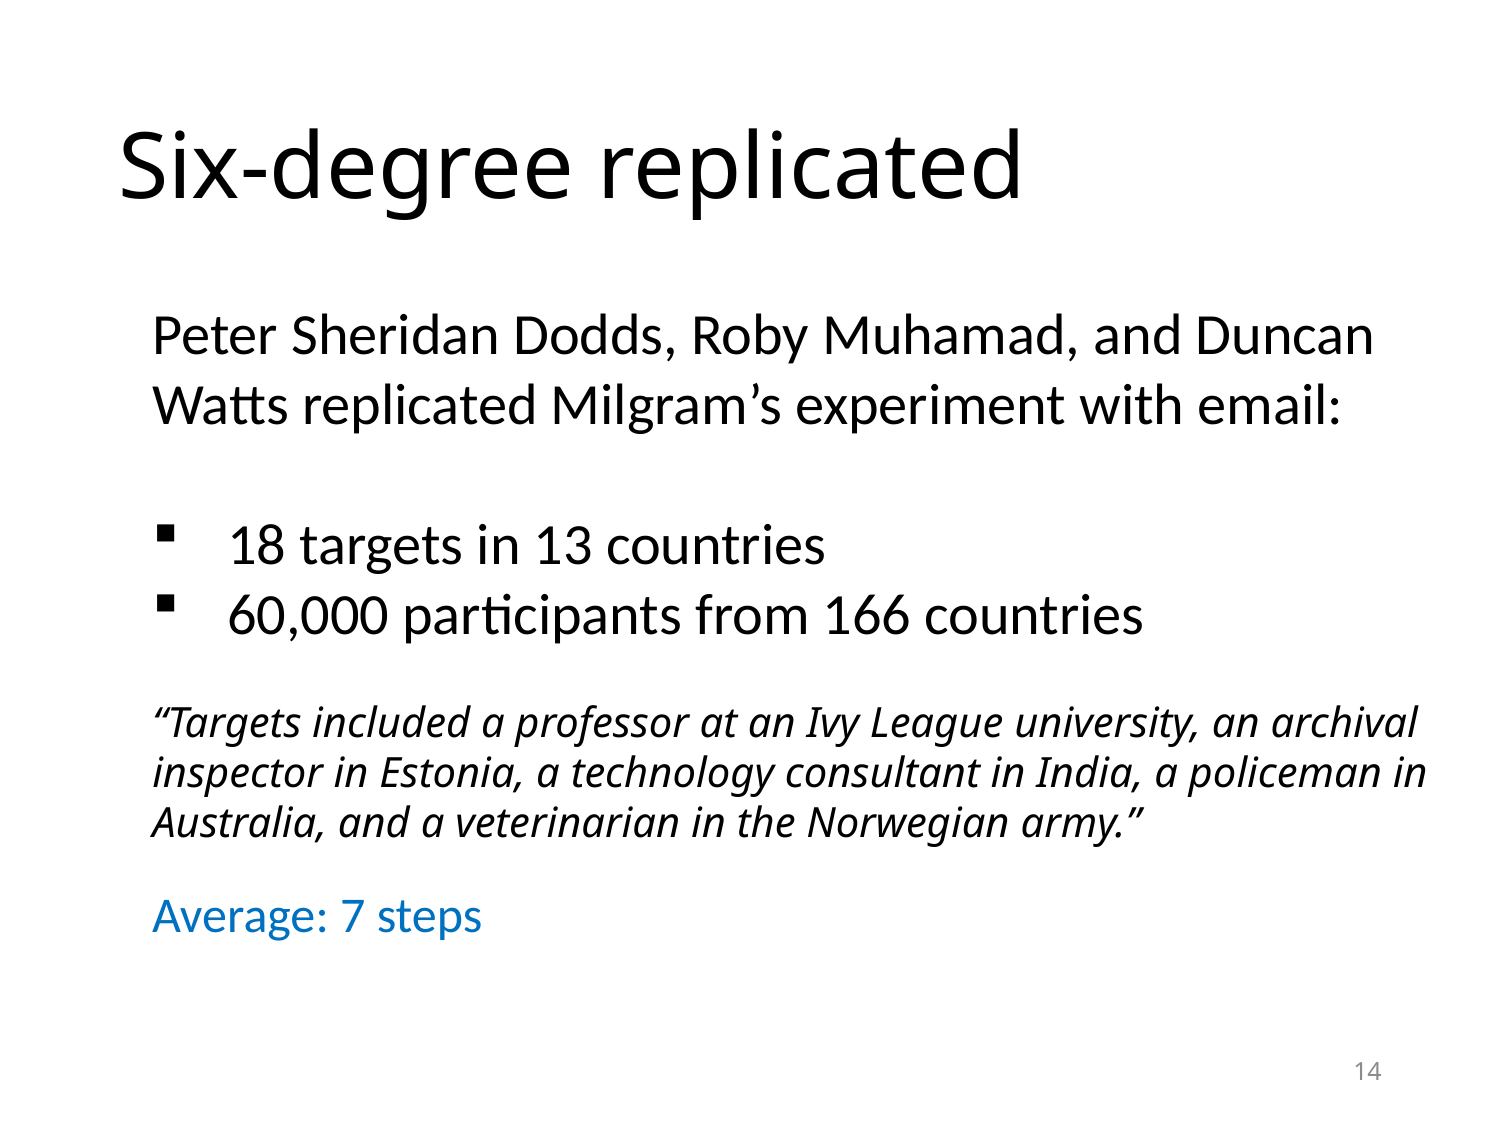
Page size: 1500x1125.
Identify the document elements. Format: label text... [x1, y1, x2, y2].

text_box Peter Sheridan Dodds, Roby Muhamad, and Duncan Watts replicated Milgram’s experiment with email: 18 targets in 13 countries 60,000 participants from 166 countries “Targets included a professor at an Ivy League university, an archival inspector in Estonia, a technology consultant in India, a policeman in Australia, and a veterinarian in the Norwegian army.” [137, 288, 1451, 854]
title Six-degree replicated [103, 59, 1397, 278]
slide_number 14 [1059, 1042, 1397, 1103]
text_box Average: 7 steps [137, 875, 1055, 950]
